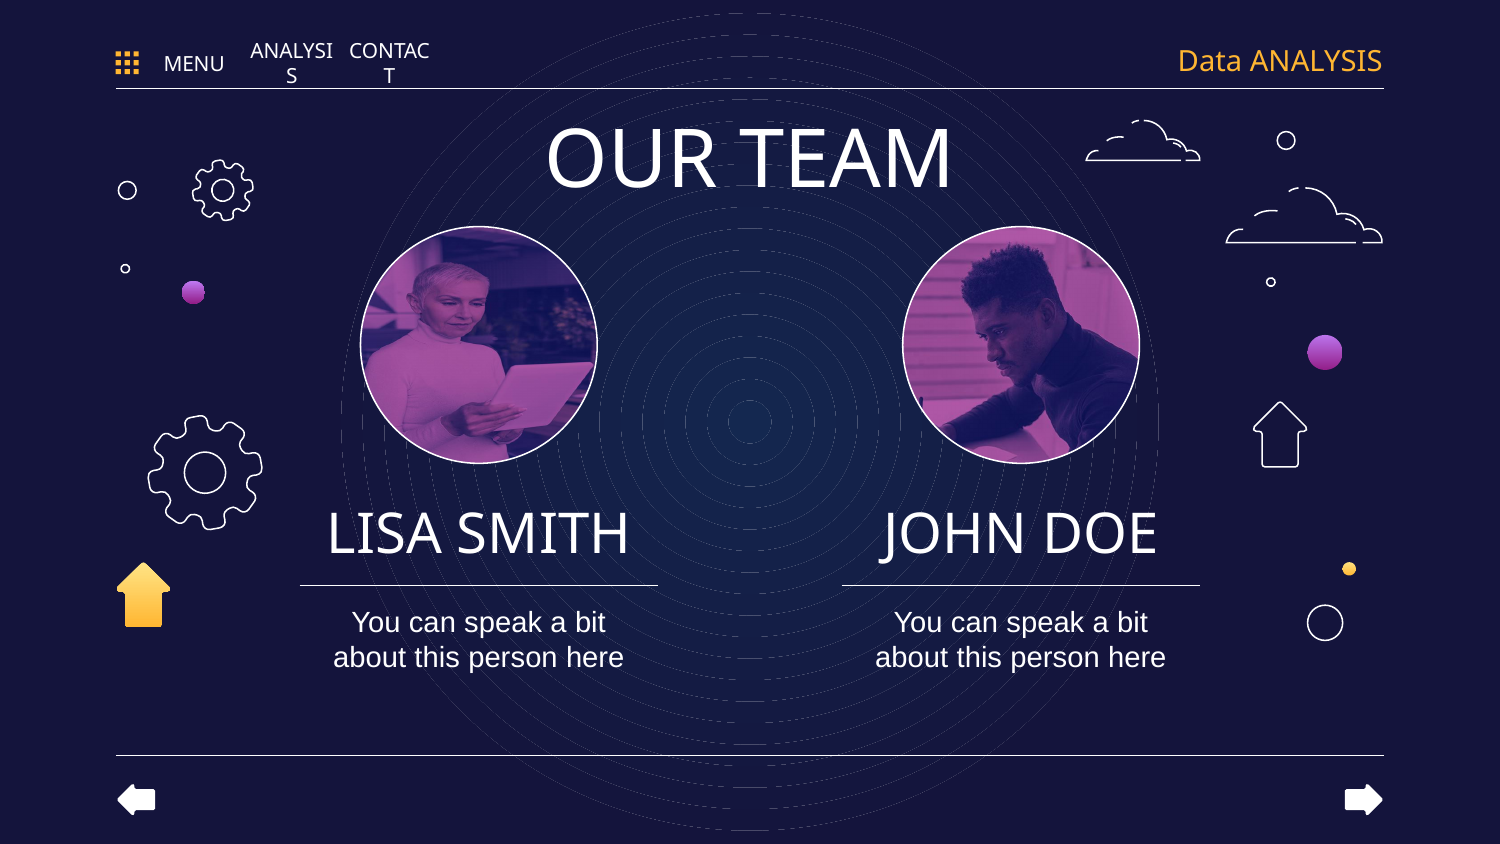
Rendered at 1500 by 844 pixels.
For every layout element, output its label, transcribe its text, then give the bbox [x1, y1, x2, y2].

text_box [117, 784, 156, 816]
text_box [182, 280, 205, 304]
text_box CONTACT [346, 45, 433, 81]
subtitle You can speak a bit about this person here [838, 588, 1205, 689]
text_box [148, 415, 262, 530]
title JOHN DOE [838, 482, 1205, 556]
picture [902, 226, 1140, 464]
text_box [1226, 187, 1384, 243]
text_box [1085, 120, 1201, 161]
text_box [192, 160, 253, 221]
subtitle You can speak a bit about this person here [295, 588, 662, 689]
text_box [109, 45, 145, 81]
text_box [1342, 562, 1356, 576]
text_box ANALYSIS [248, 45, 335, 81]
picture [360, 226, 598, 464]
title LISA SMITH [295, 482, 662, 556]
text_box [116, 562, 170, 628]
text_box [115, 50, 139, 75]
text_box [1253, 402, 1307, 467]
text_box MENU [151, 45, 237, 81]
text_box Data ANALYSIS [1158, 34, 1383, 85]
text_box [1307, 334, 1343, 370]
title OUR TEAM [117, 90, 1383, 191]
text_box [1344, 784, 1383, 816]
